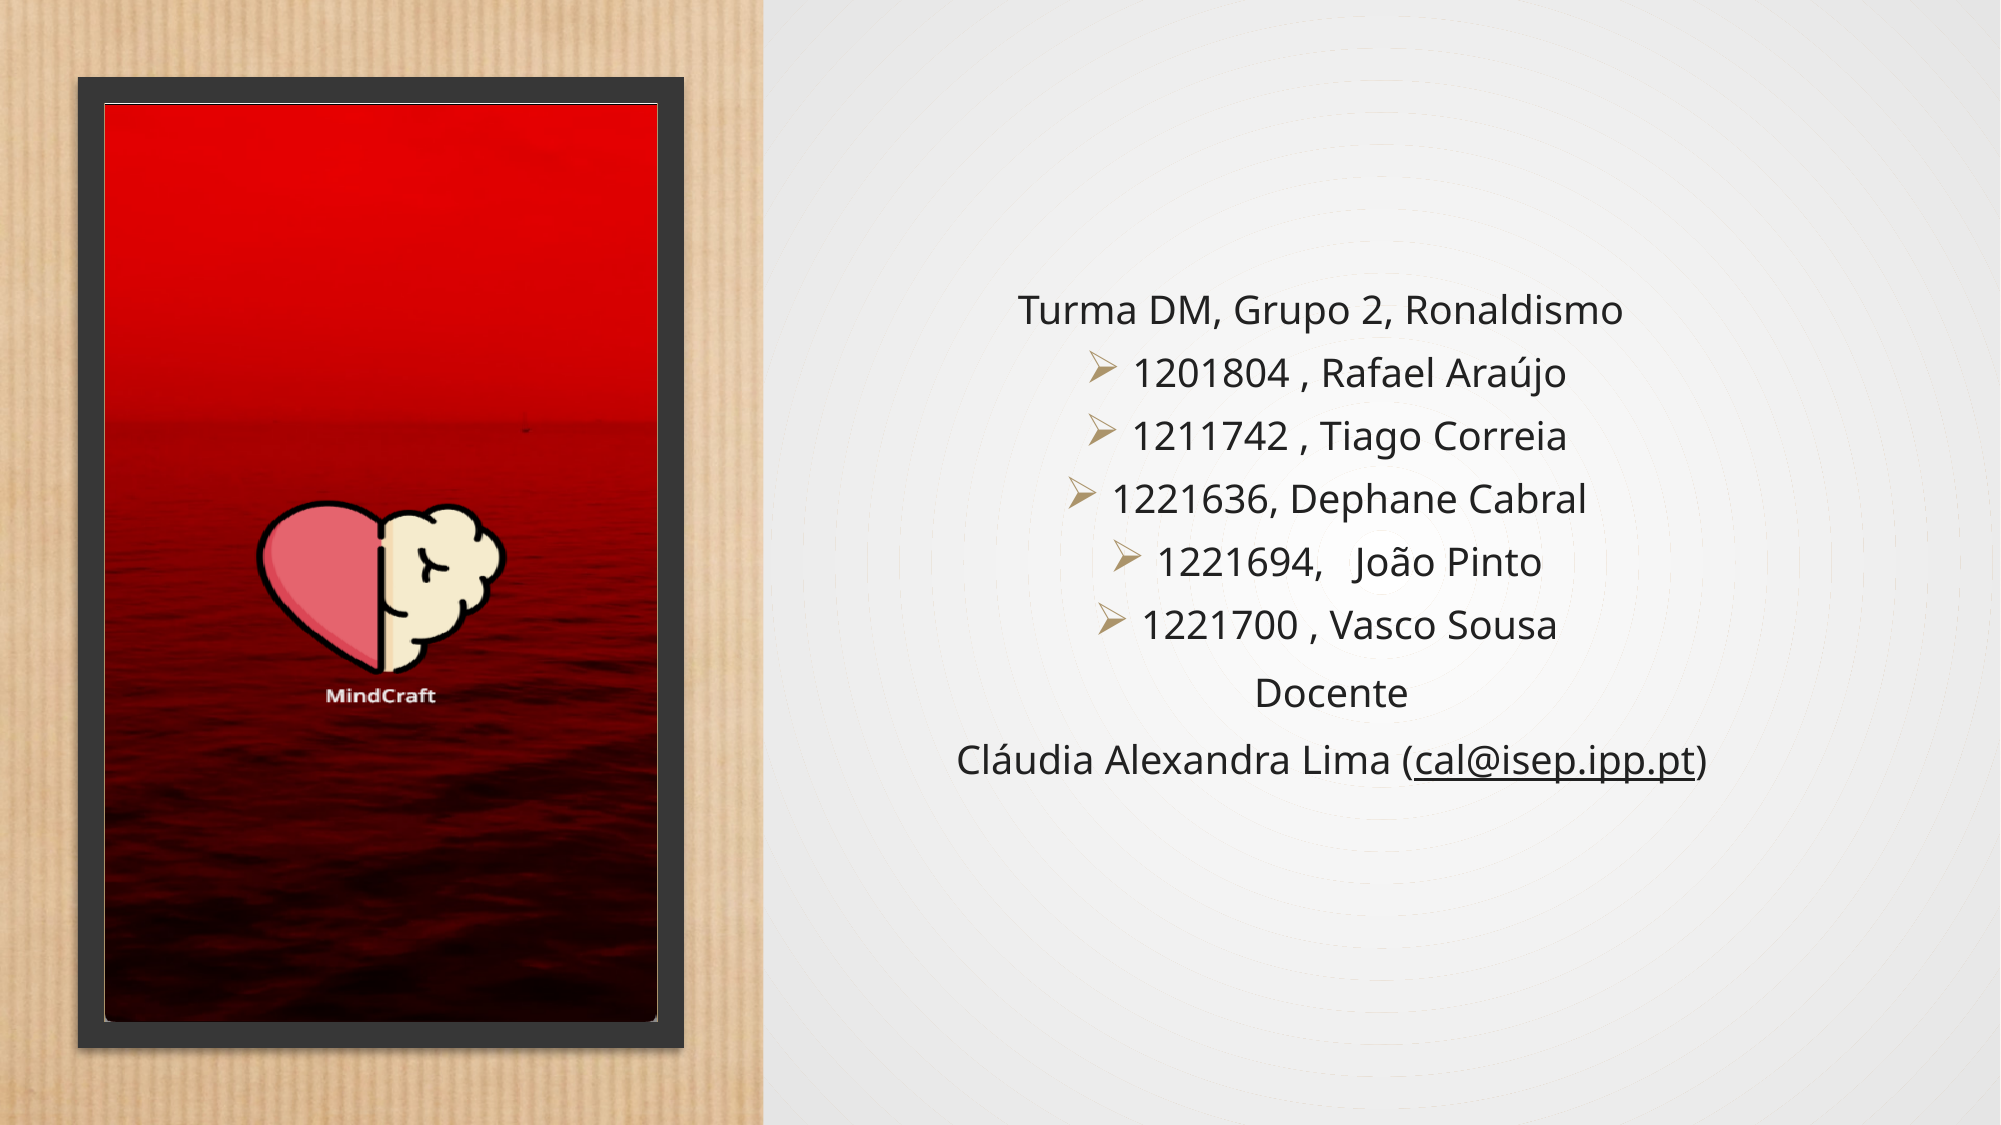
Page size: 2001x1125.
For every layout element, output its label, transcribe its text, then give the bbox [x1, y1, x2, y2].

text_box [77, 76, 685, 1049]
text_box [762, 0, 2000, 1125]
picture [105, 103, 658, 1022]
text_box [0, 0, 762, 1125]
list Turma DM, Grupo 2, Ronaldismo 1201804 , Rafael Araújo 1211742 , Tiago Correia 1221636, Dephane Cabral 1221694, João Pinto 1221700 , Vasco Sousa Docente Cláudia Alexandra Lima (cal@isep.ipp.pt) [843, 77, 1820, 964]
